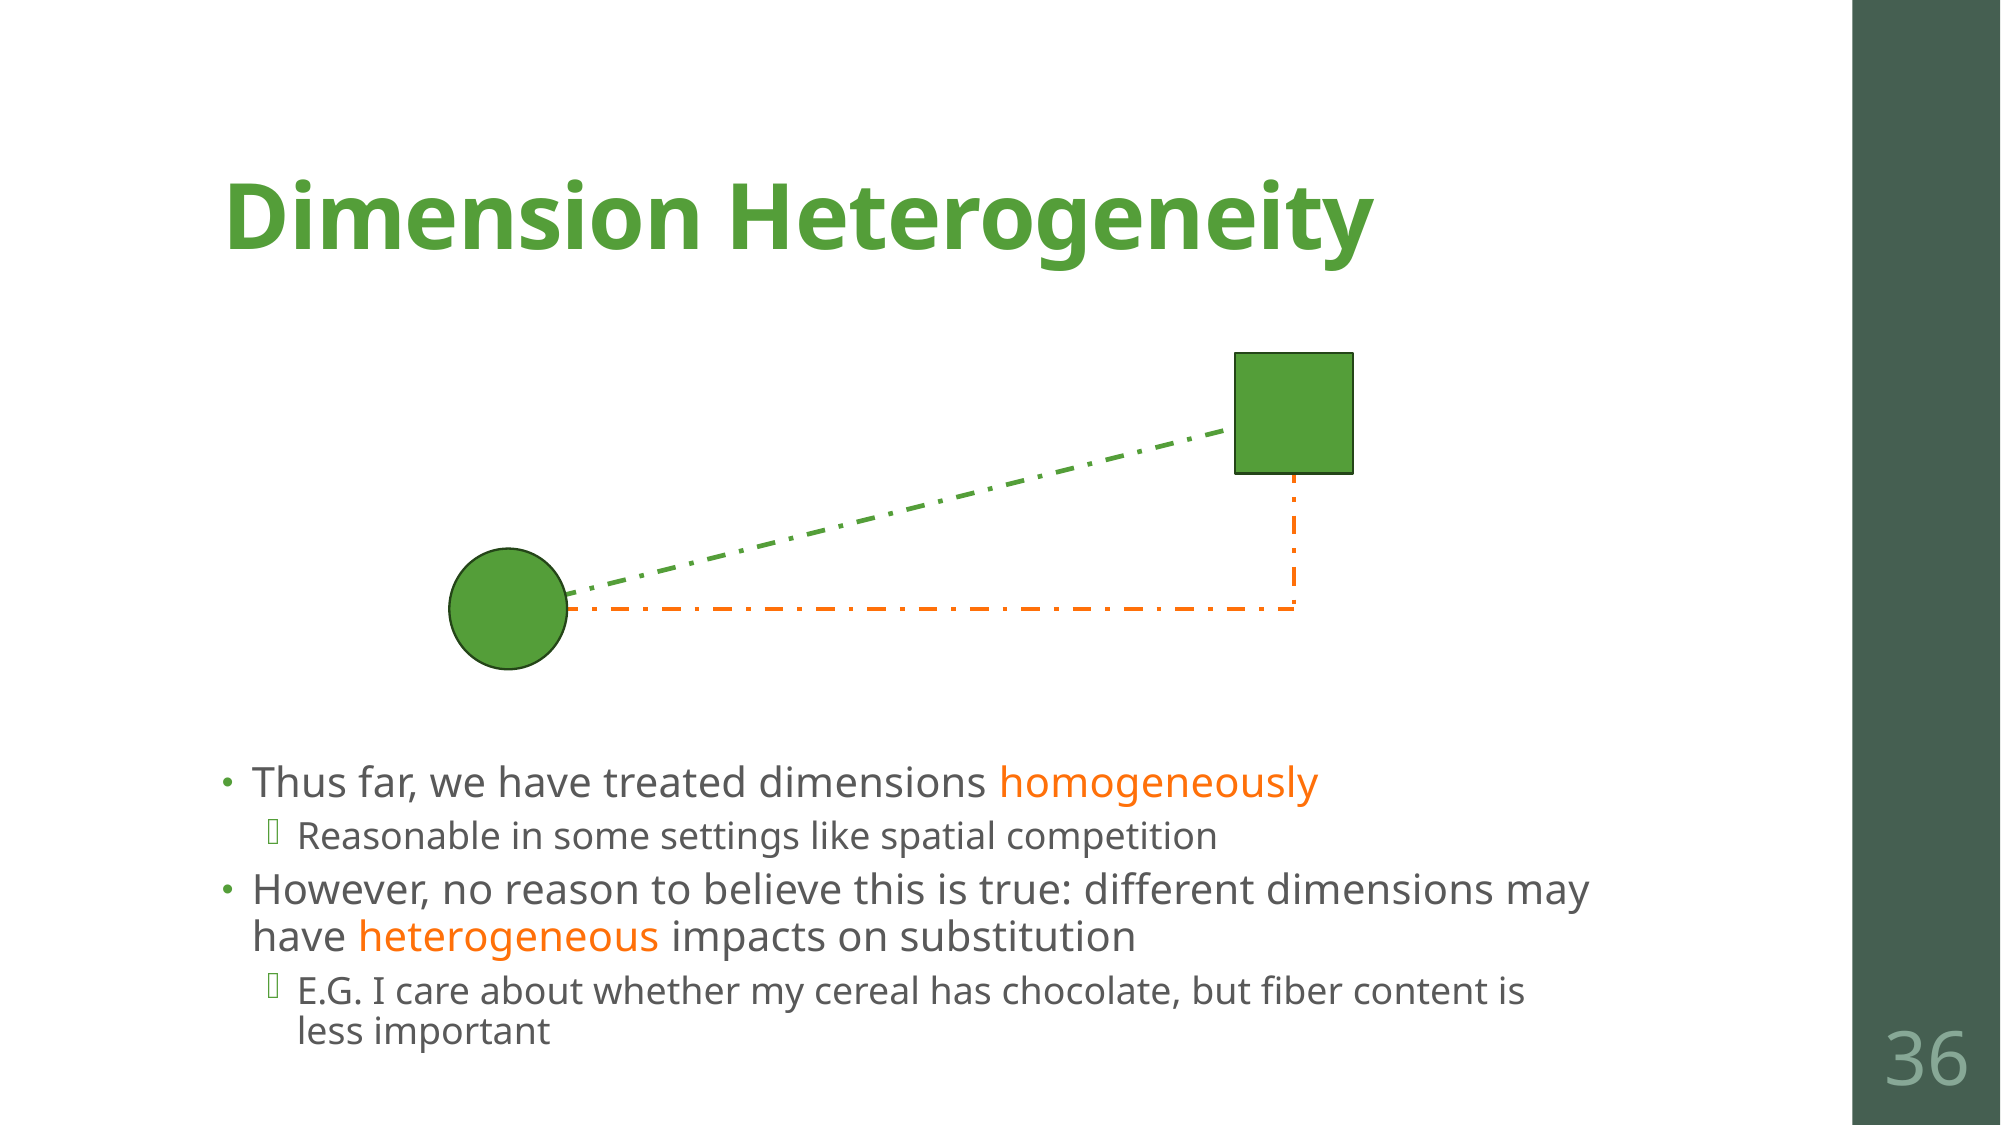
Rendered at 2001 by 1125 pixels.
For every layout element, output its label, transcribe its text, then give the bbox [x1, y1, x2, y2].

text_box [507, 412, 1291, 606]
text_box Thus far, we have treated dimensions homogeneously Reasonable in some settings like spatial competition [206, 751, 1617, 858]
text_box [448, 547, 568, 671]
slide_number 36 [1852, 1012, 2000, 1110]
title Dimension Heterogeneity [206, 43, 1797, 278]
text_box [1234, 352, 1354, 475]
text_box However, no reason to believe this is true: different dimensions may have heterogeneous impacts on substitution E.G. I care about whether my cereal has chocolate, but fiber content is less important [206, 858, 1617, 1091]
